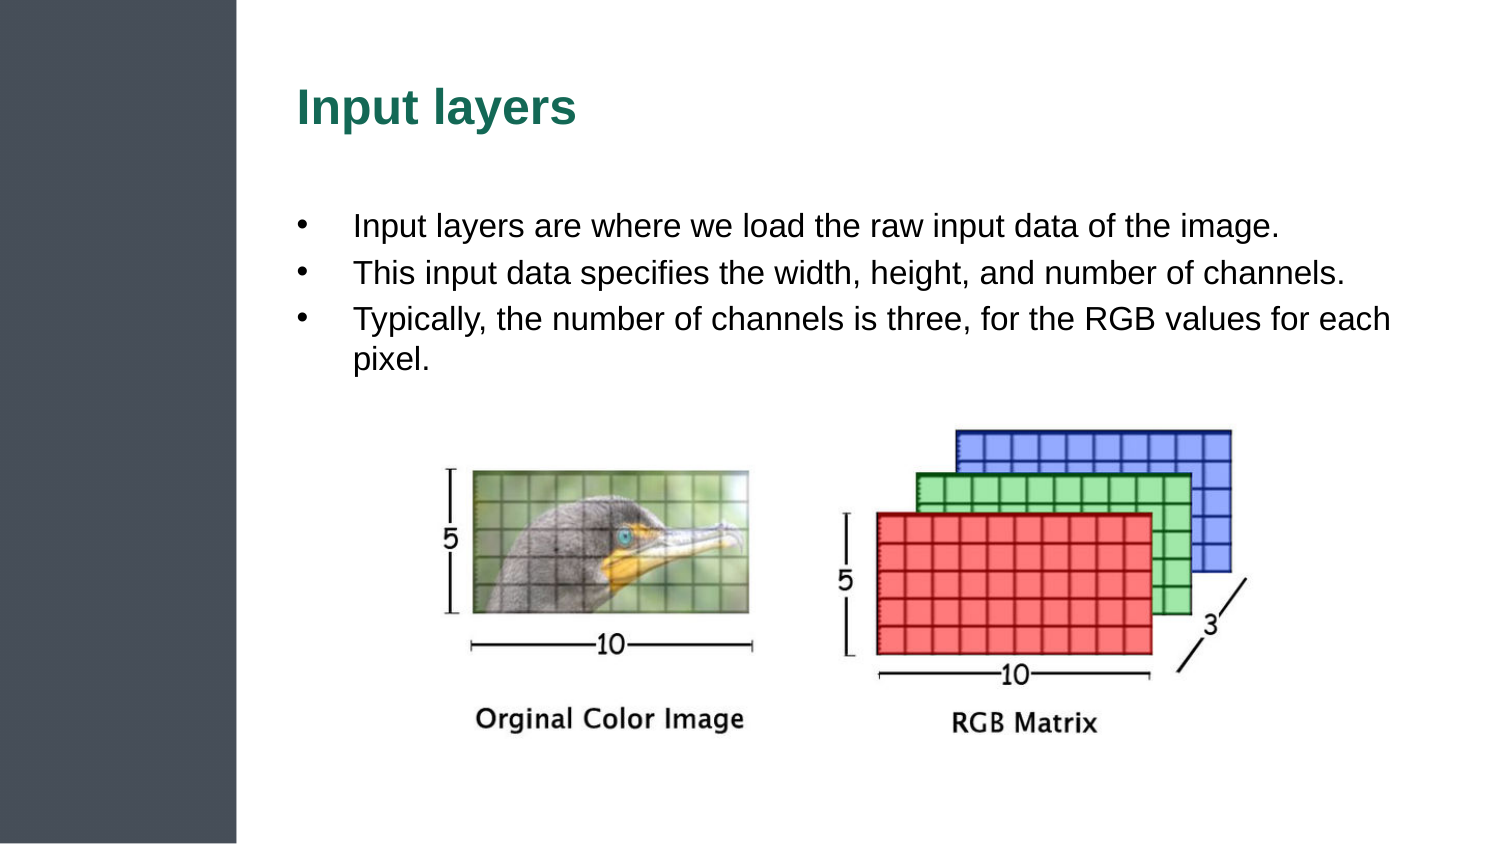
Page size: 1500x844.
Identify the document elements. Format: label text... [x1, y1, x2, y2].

title Input layers [281, 33, 1425, 175]
list Input layers are where we load the raw input data of the image. This input data specifies the width, height, and number of channels. Typically, the number of channels is three, for the RGB values for each pixel. [281, 196, 1425, 754]
picture [0, 0, 1500, 844]
